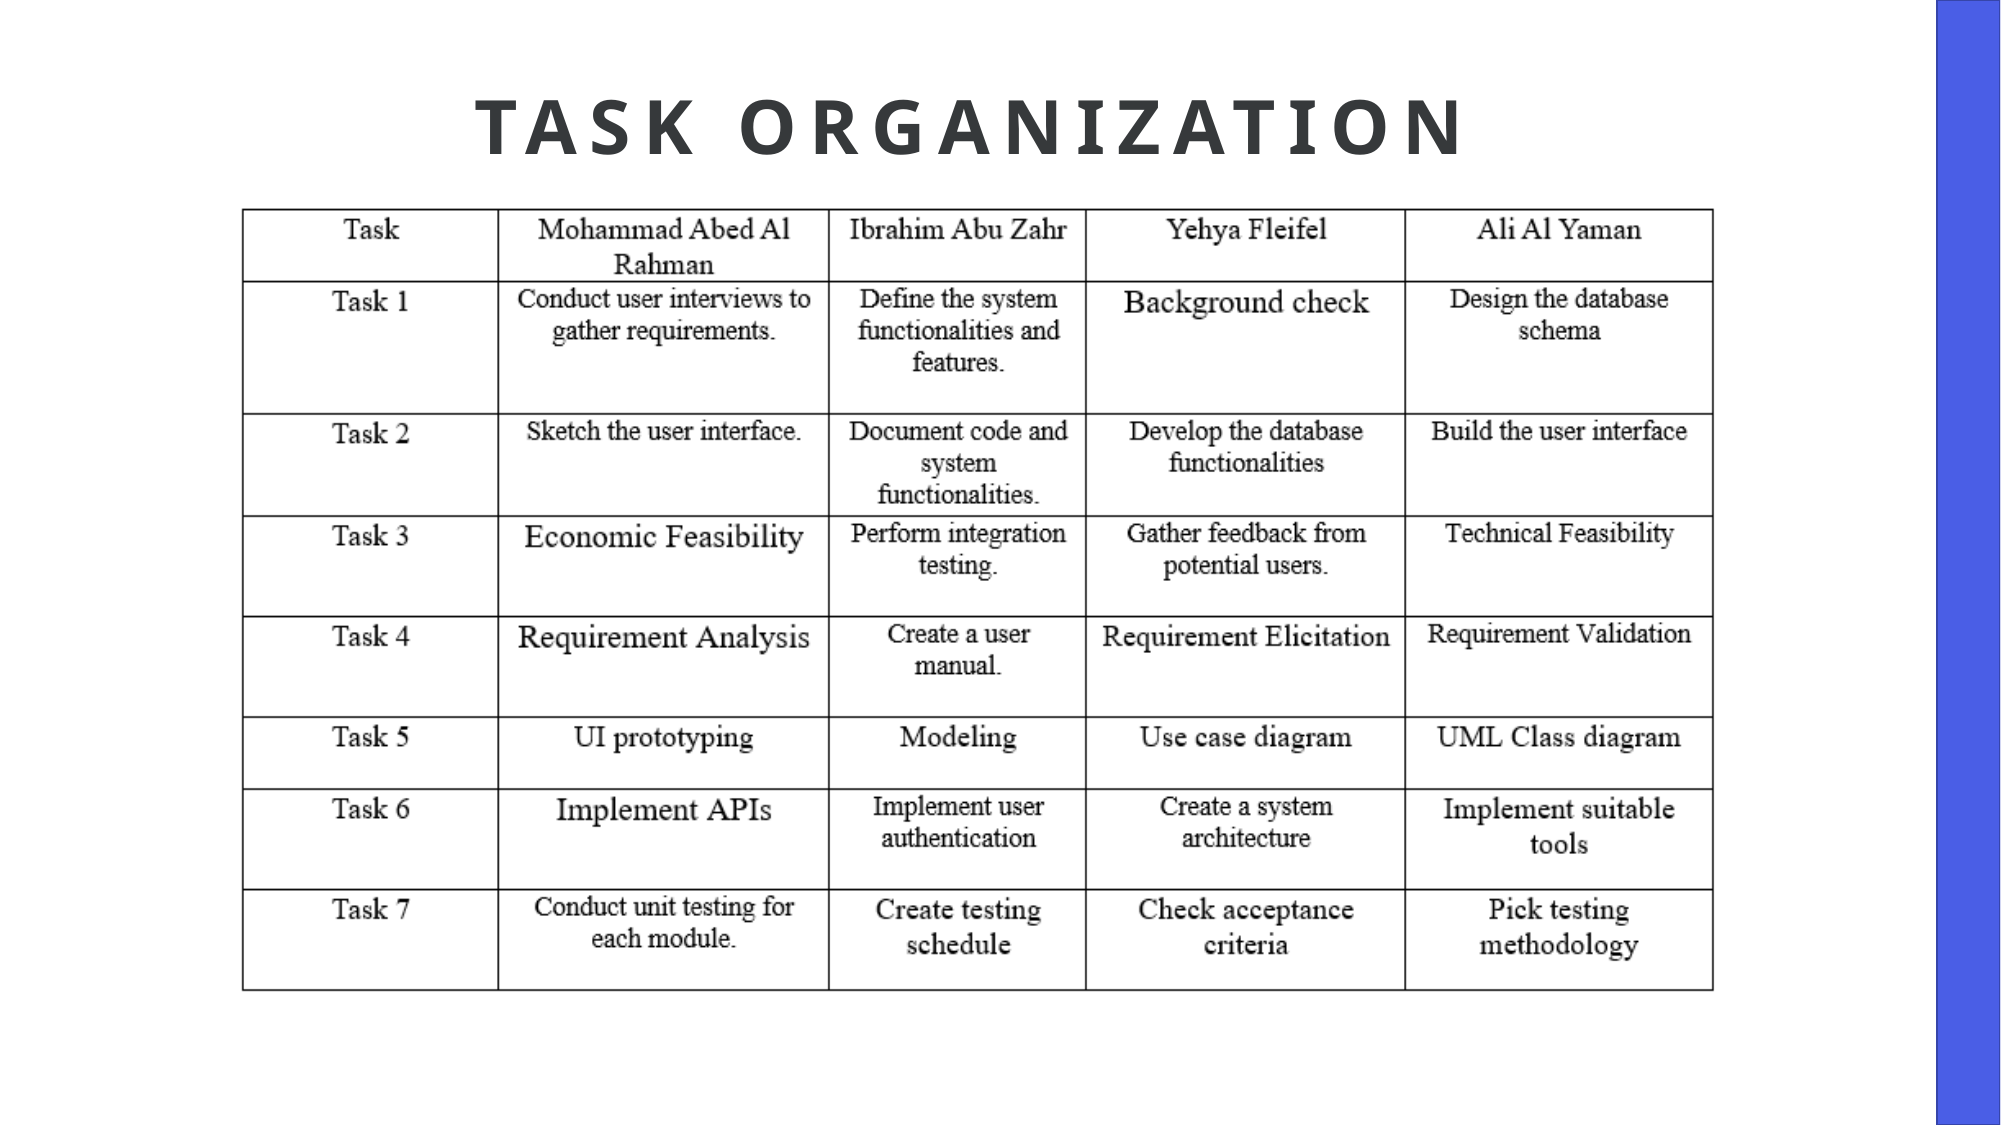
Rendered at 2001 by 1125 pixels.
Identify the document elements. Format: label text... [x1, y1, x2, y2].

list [226, 194, 1737, 1008]
title Task Organization [139, 65, 1800, 195]
